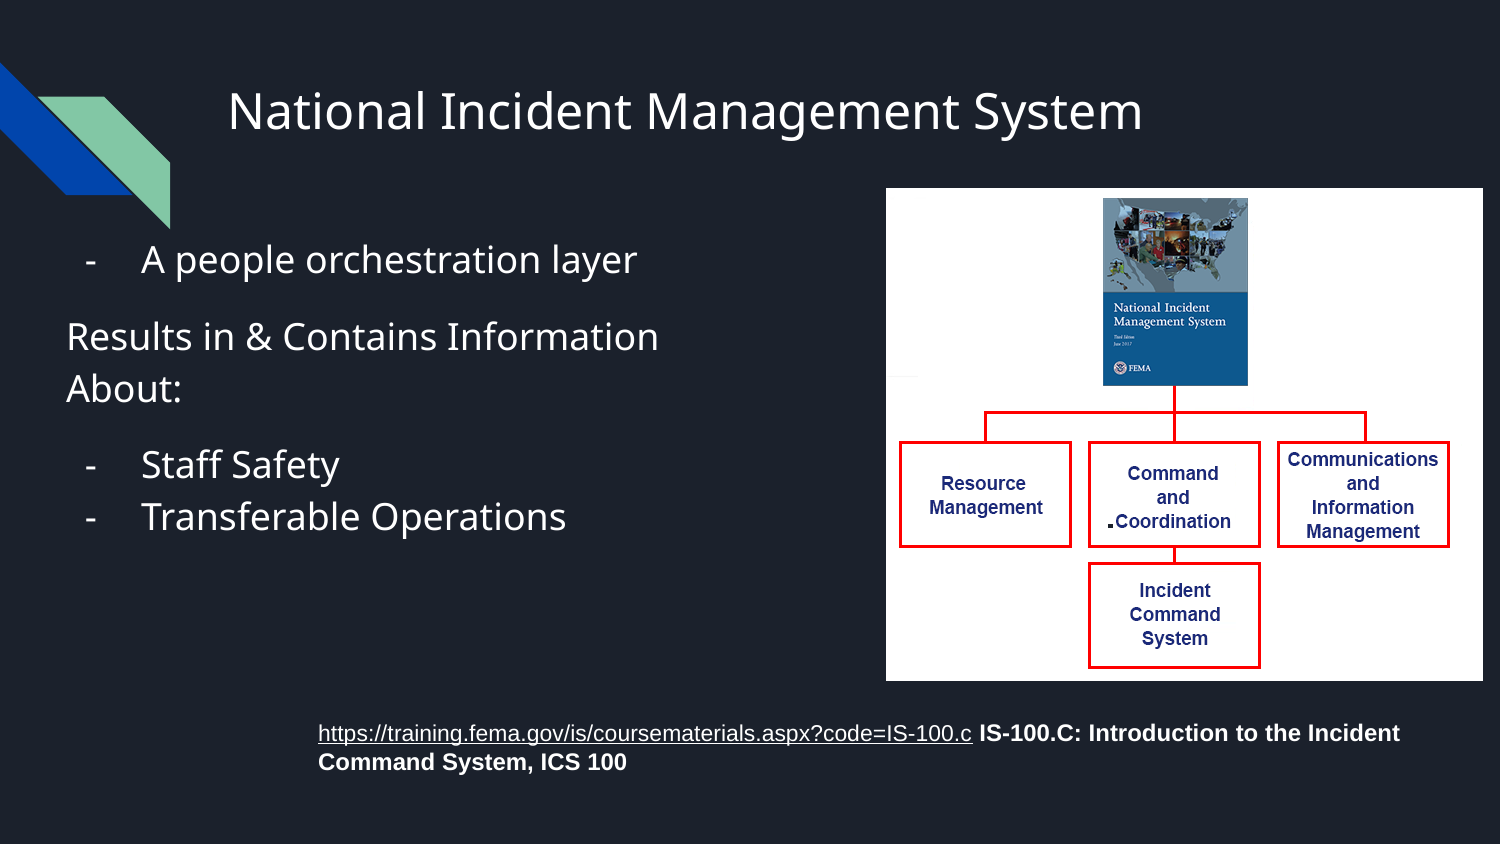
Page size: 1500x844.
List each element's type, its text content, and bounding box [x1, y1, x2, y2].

text_box https://training.fema.gov/is/coursematerials.aspx?code=IS-100.c IS-100.C: Introduction to the Incident Command System, ICS 100 [303, 702, 1483, 818]
list A people orchestration layer Results in & Contains Information About: Staff Safety Transferable Operations [51, 214, 800, 654]
title National Incident Management System [212, 64, 1368, 215]
picture [886, 188, 1483, 682]
